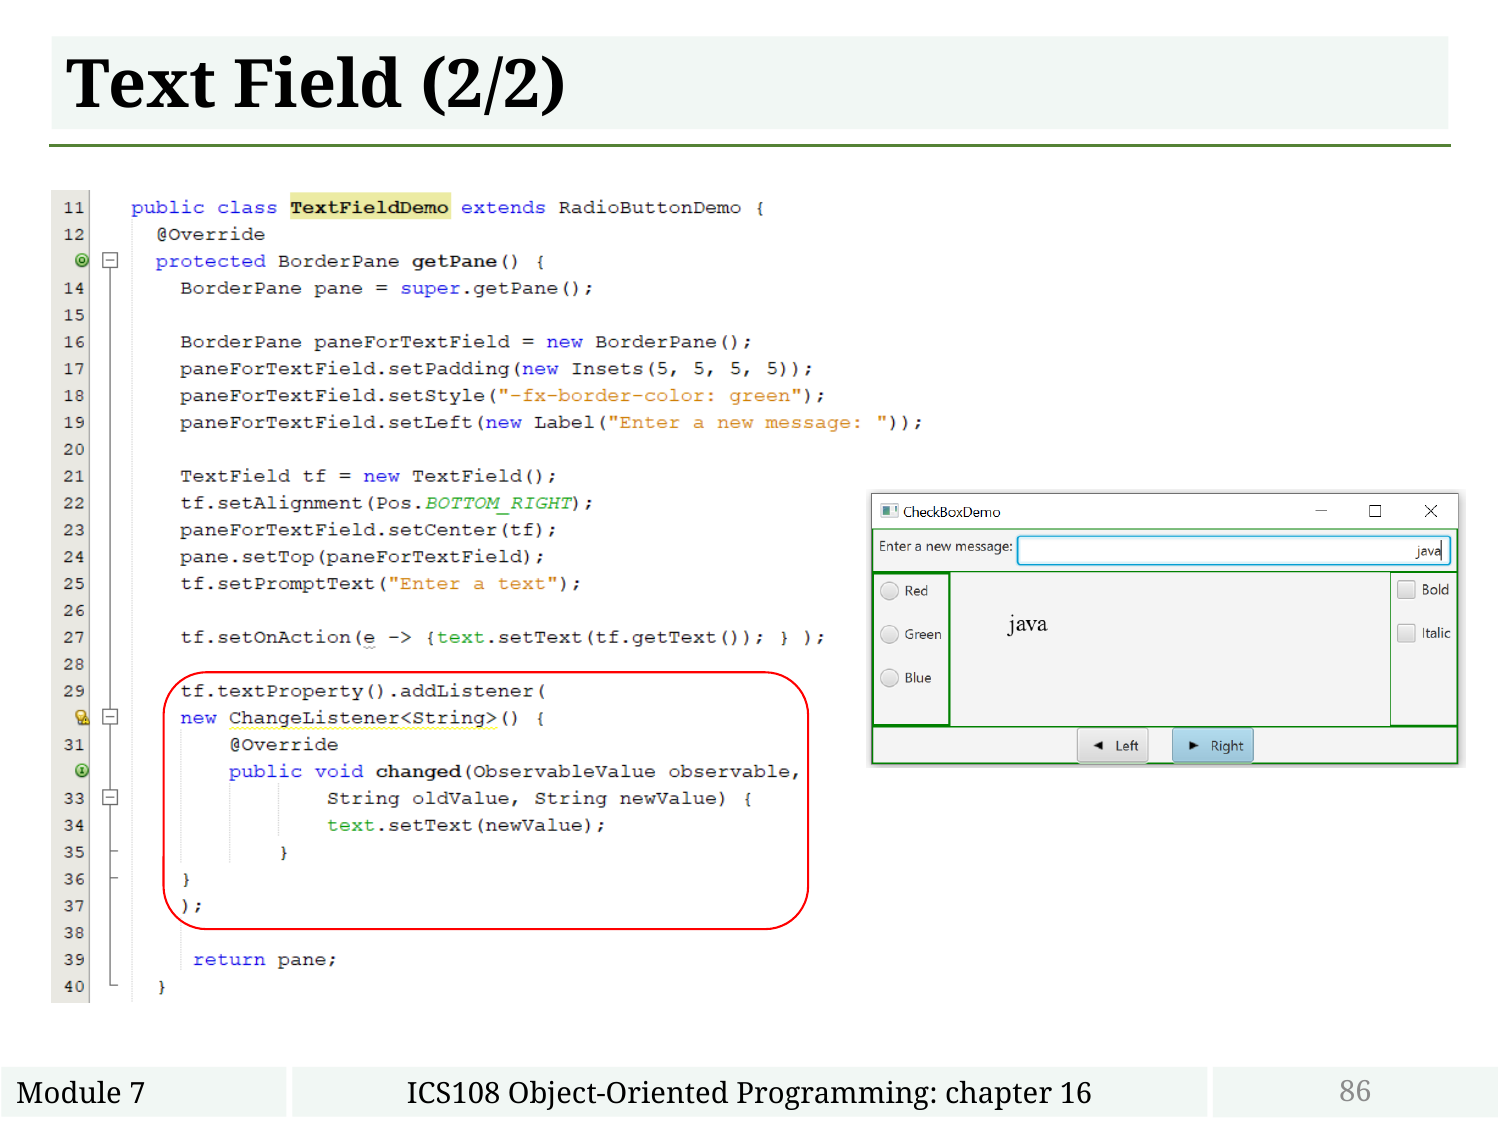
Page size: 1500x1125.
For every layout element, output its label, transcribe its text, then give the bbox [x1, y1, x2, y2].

picture [51, 190, 1466, 1003]
slide_number 86 [1212, 1066, 1498, 1118]
title Text Field (2/2) [51, 36, 1449, 130]
